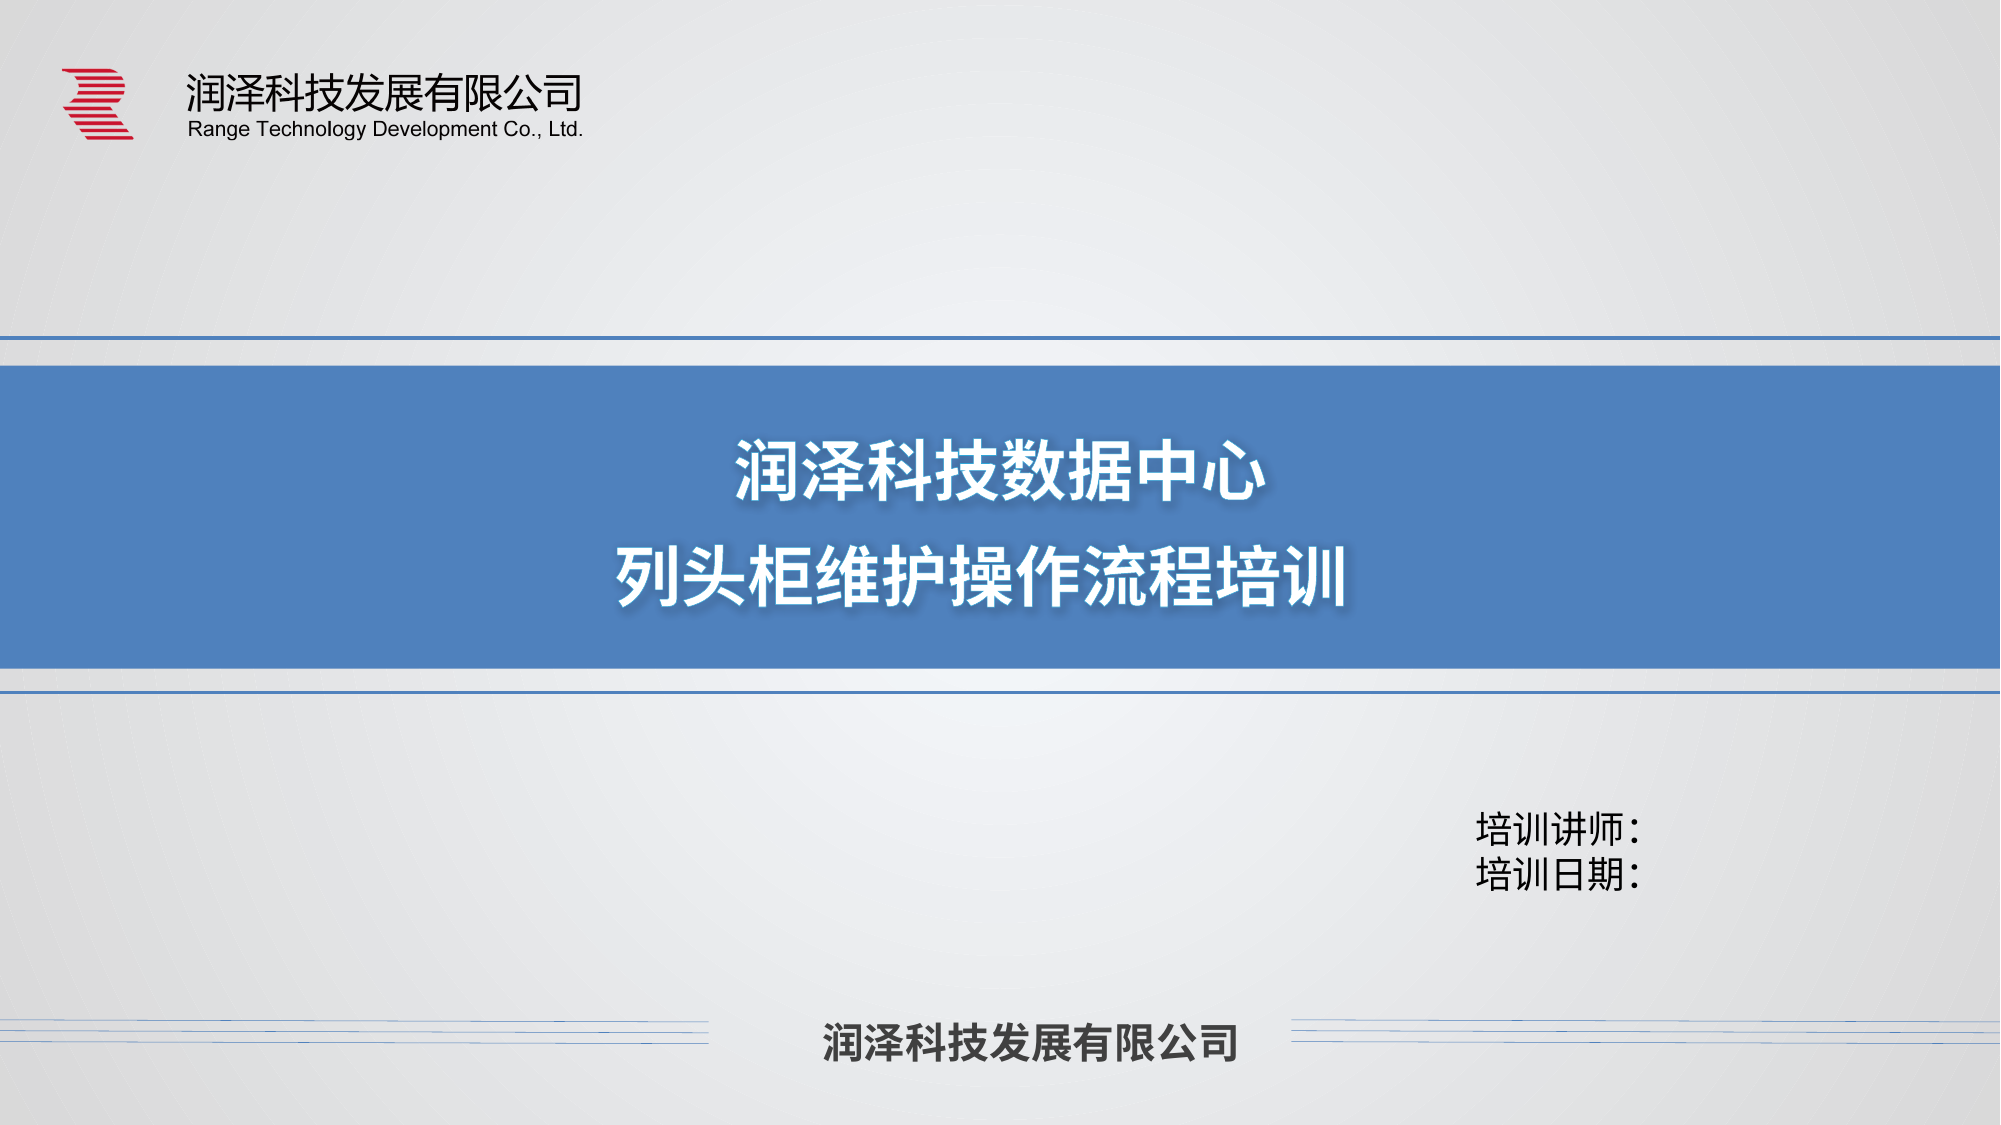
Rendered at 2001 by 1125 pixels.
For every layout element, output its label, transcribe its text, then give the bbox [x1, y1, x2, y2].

text_box 列头柜维护操作流程培训 [539, 527, 1423, 622]
text_box 培训讲师： 培训日期： [1460, 798, 1898, 904]
picture [33, 32, 625, 168]
